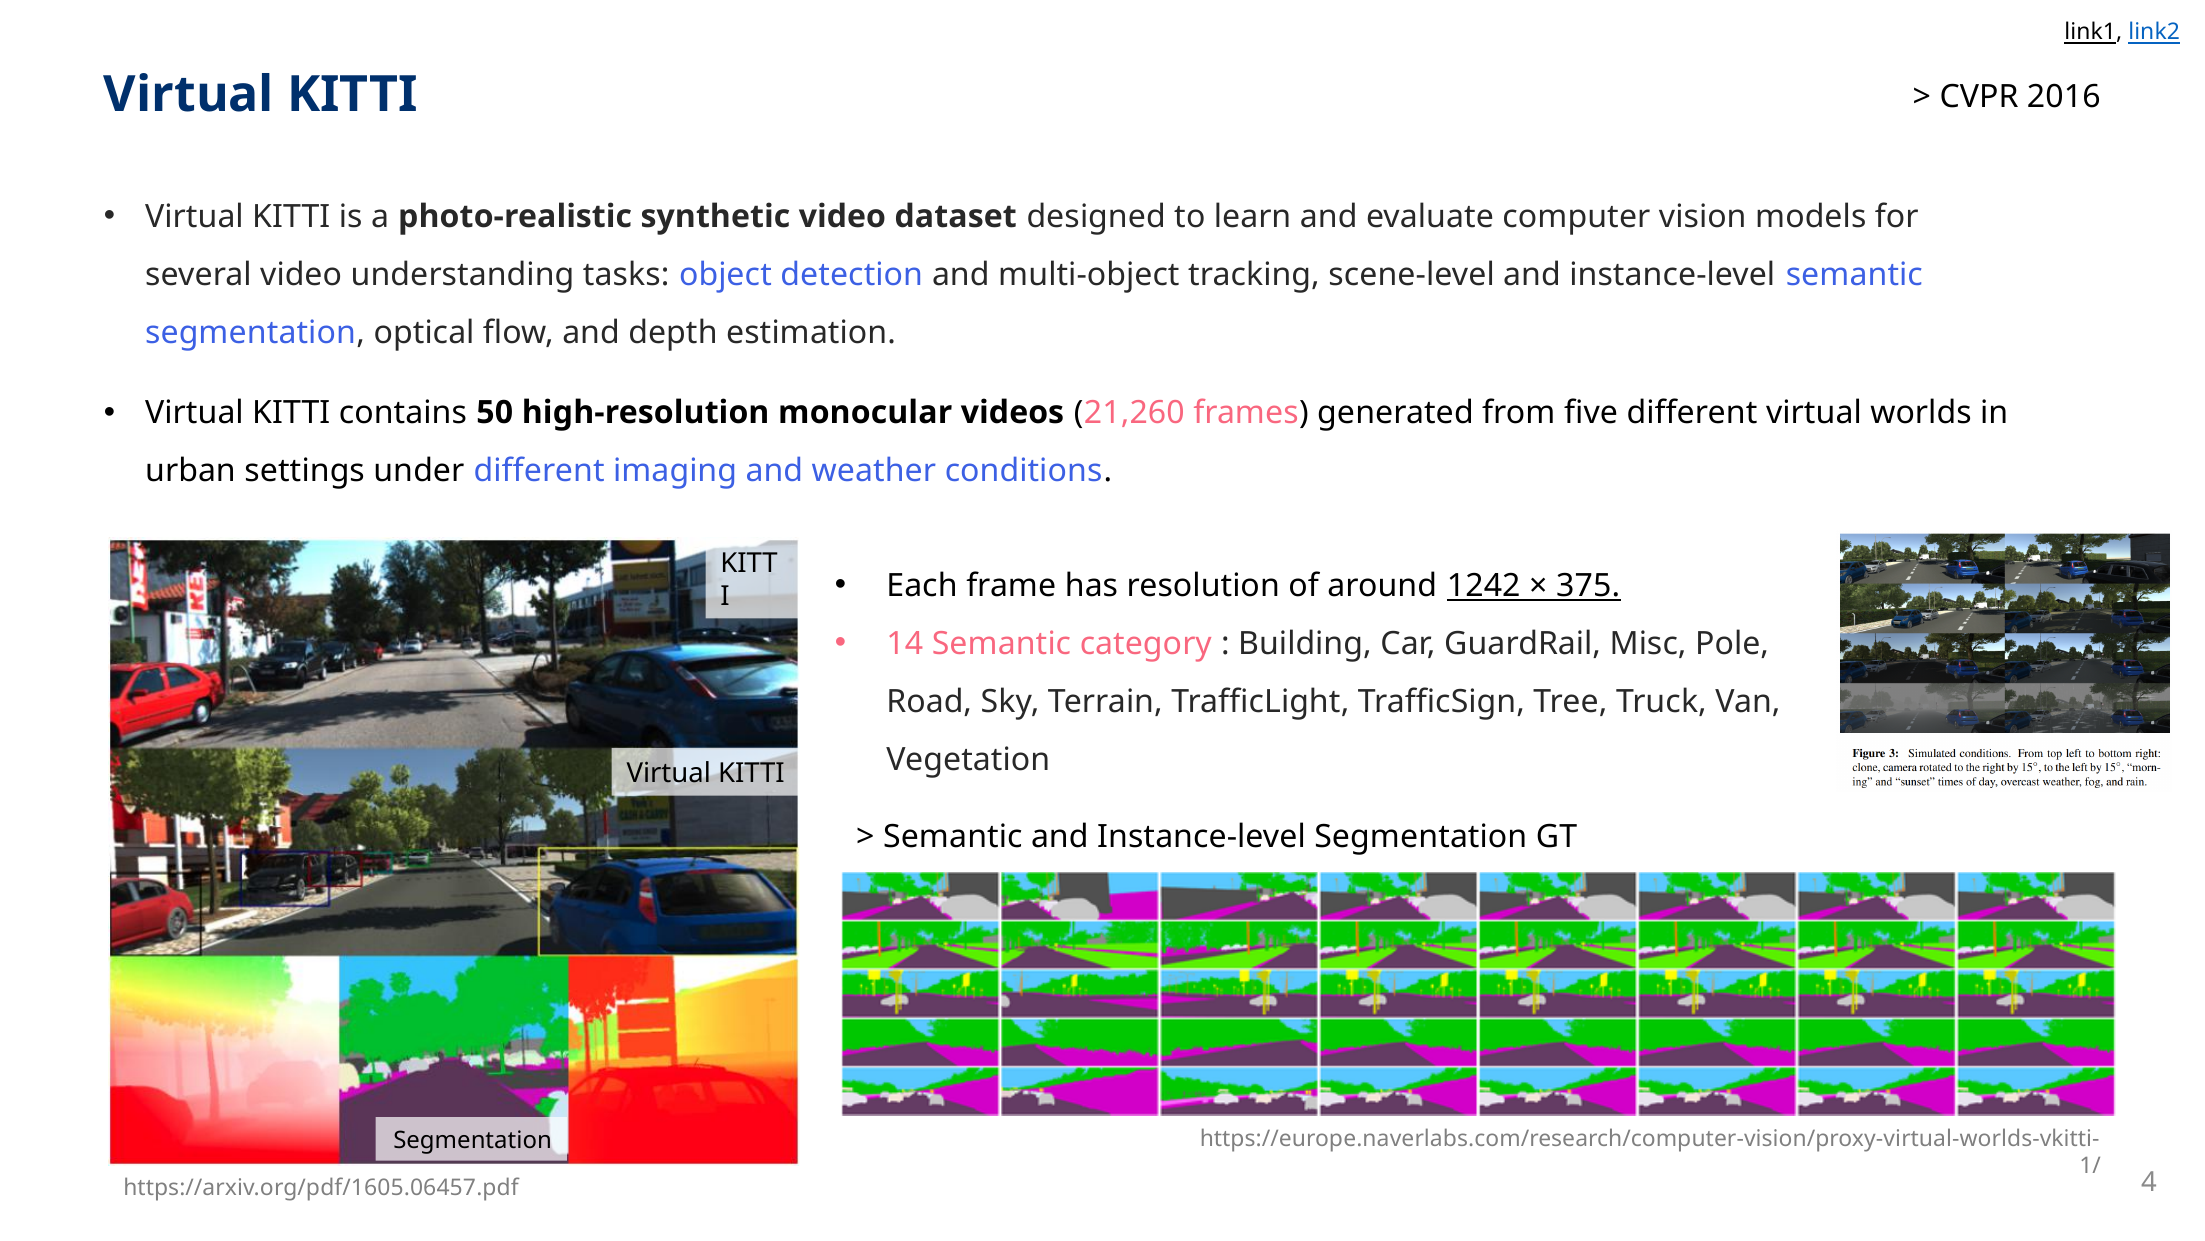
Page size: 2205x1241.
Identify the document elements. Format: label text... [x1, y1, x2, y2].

picture [1836, 530, 2172, 792]
text_box link1, link2 [2040, 9, 2195, 56]
title Virtual KITTI [88, 54, 2116, 136]
text_box > CVPR 2016 [1412, 67, 2116, 121]
picture [841, 872, 2116, 1116]
text_box https://arxiv.org/pdf/1605.06457.pdf [108, 1166, 562, 1208]
slide_number 4 [1934, 1149, 2172, 1216]
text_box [108, 537, 801, 1166]
list Virtual KITTI is a photo-realistic synthetic video dataset designed to learn and evaluate computer vision models for several video understanding tasks: object detection and multi-object tracking, scene-level and instance-level semantic segmentation, optical flow, and depth estimation. Virtual KITTI contains 50 high-resolution monocular videos (21,260 frames) generated from five different virtual worlds in urban settings under different imaging and weather conditions. [88, 168, 2116, 525]
text_box > Semantic and Instance-level Segmentation GT [841, 808, 2087, 862]
text_box Each frame has resolution of around 1242 × 375. 14 Semantic category : Building, Car, GuardRail, Misc, Pole, Road, Sky, Terrain, TrafficLight, TrafficSign, Tree, Truck, Van, Vegetation [819, 537, 1836, 784]
text_box https://europe.naverlabs.com/research/computer-vision/proxy-virtual-worlds-vkitti-1/ [1177, 1116, 2116, 1186]
